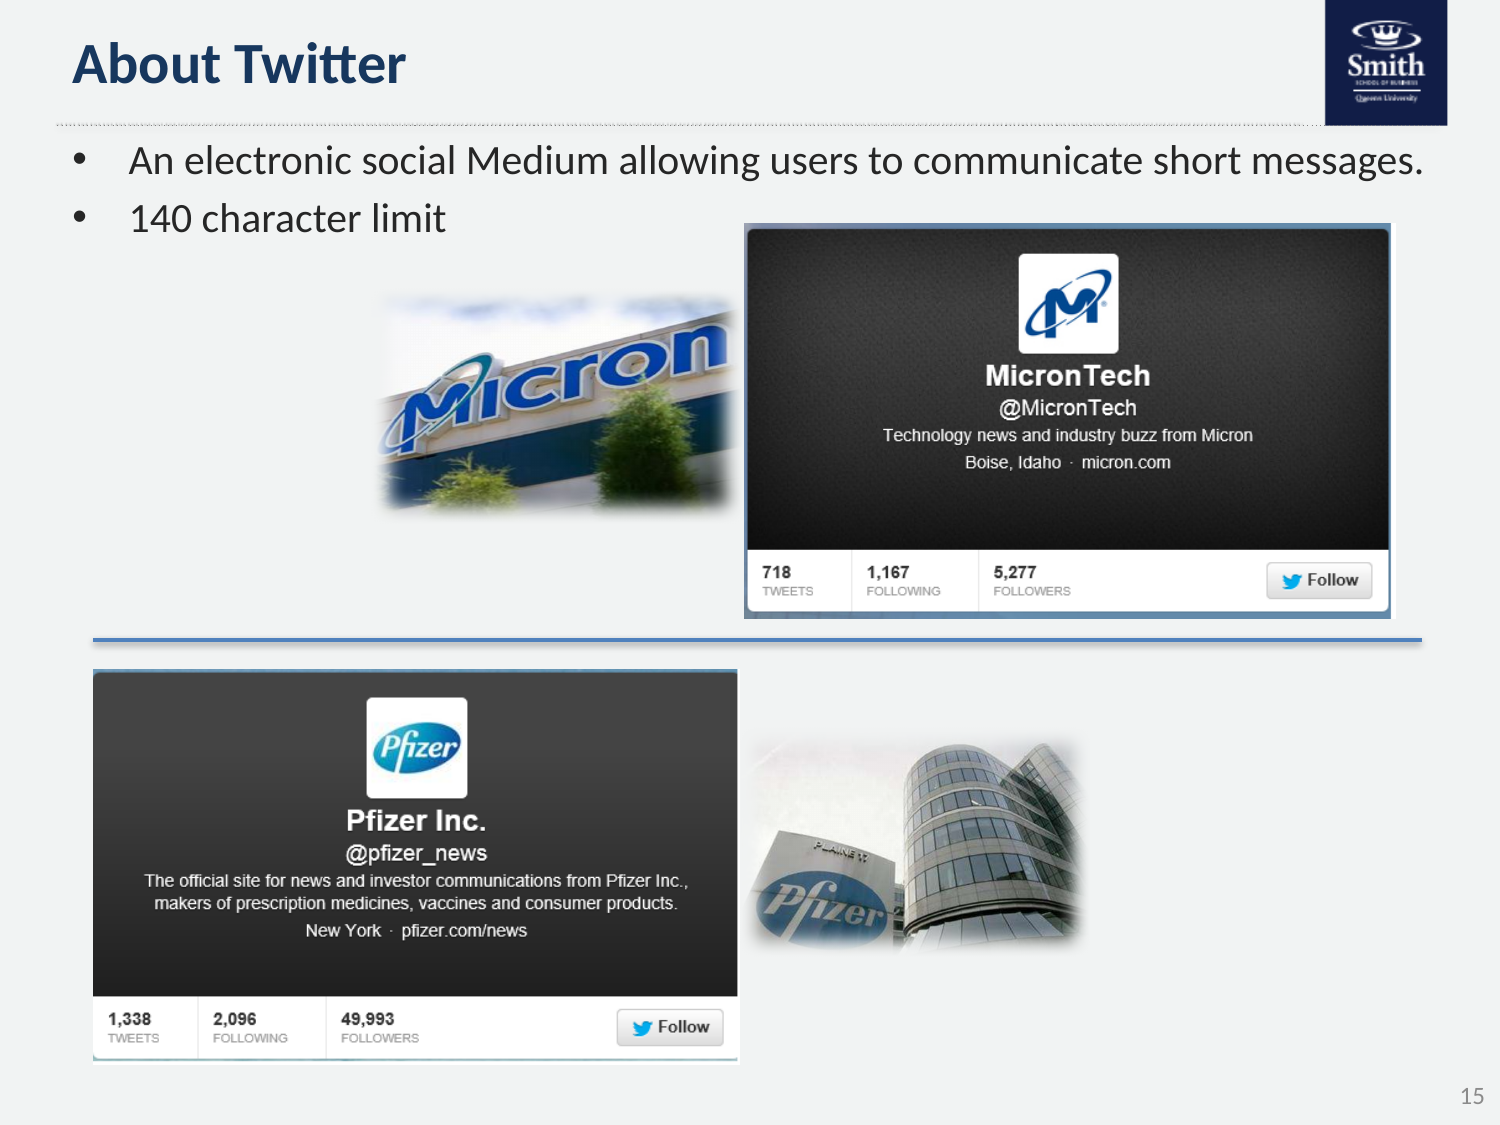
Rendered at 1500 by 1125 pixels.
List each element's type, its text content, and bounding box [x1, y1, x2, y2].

picture [93, 669, 1092, 1065]
picture [371, 223, 1396, 619]
title About Twitter [57, 7, 1288, 114]
list An electronic social Medium allowing users to communicate short messages. 140 character limit [57, 125, 1443, 1034]
